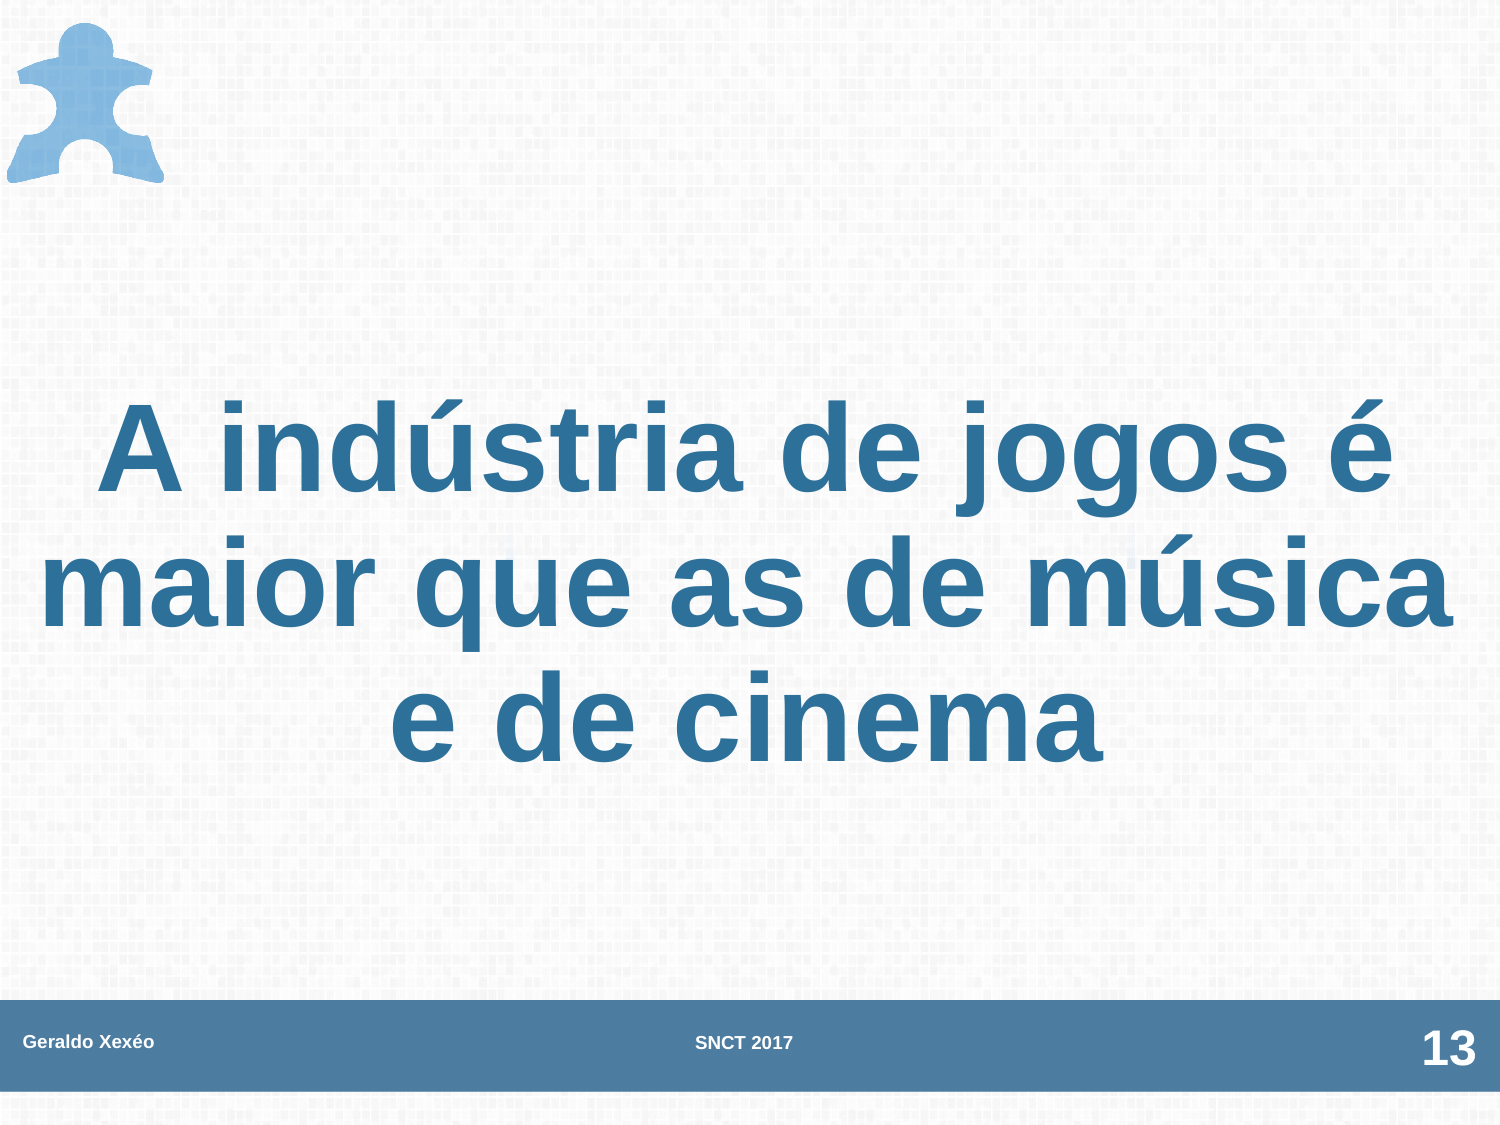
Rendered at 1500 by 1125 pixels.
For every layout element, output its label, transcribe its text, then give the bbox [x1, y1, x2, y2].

title A indústria de jogos é maior que as de música e de cinema [0, 196, 1492, 976]
slide_number Geraldo Xexéo [7, 1017, 203, 1066]
picture [0, 0, 1500, 1125]
footer SNCT 2017 [526, 1018, 962, 1066]
slide_number 13 [1297, 1021, 1492, 1069]
